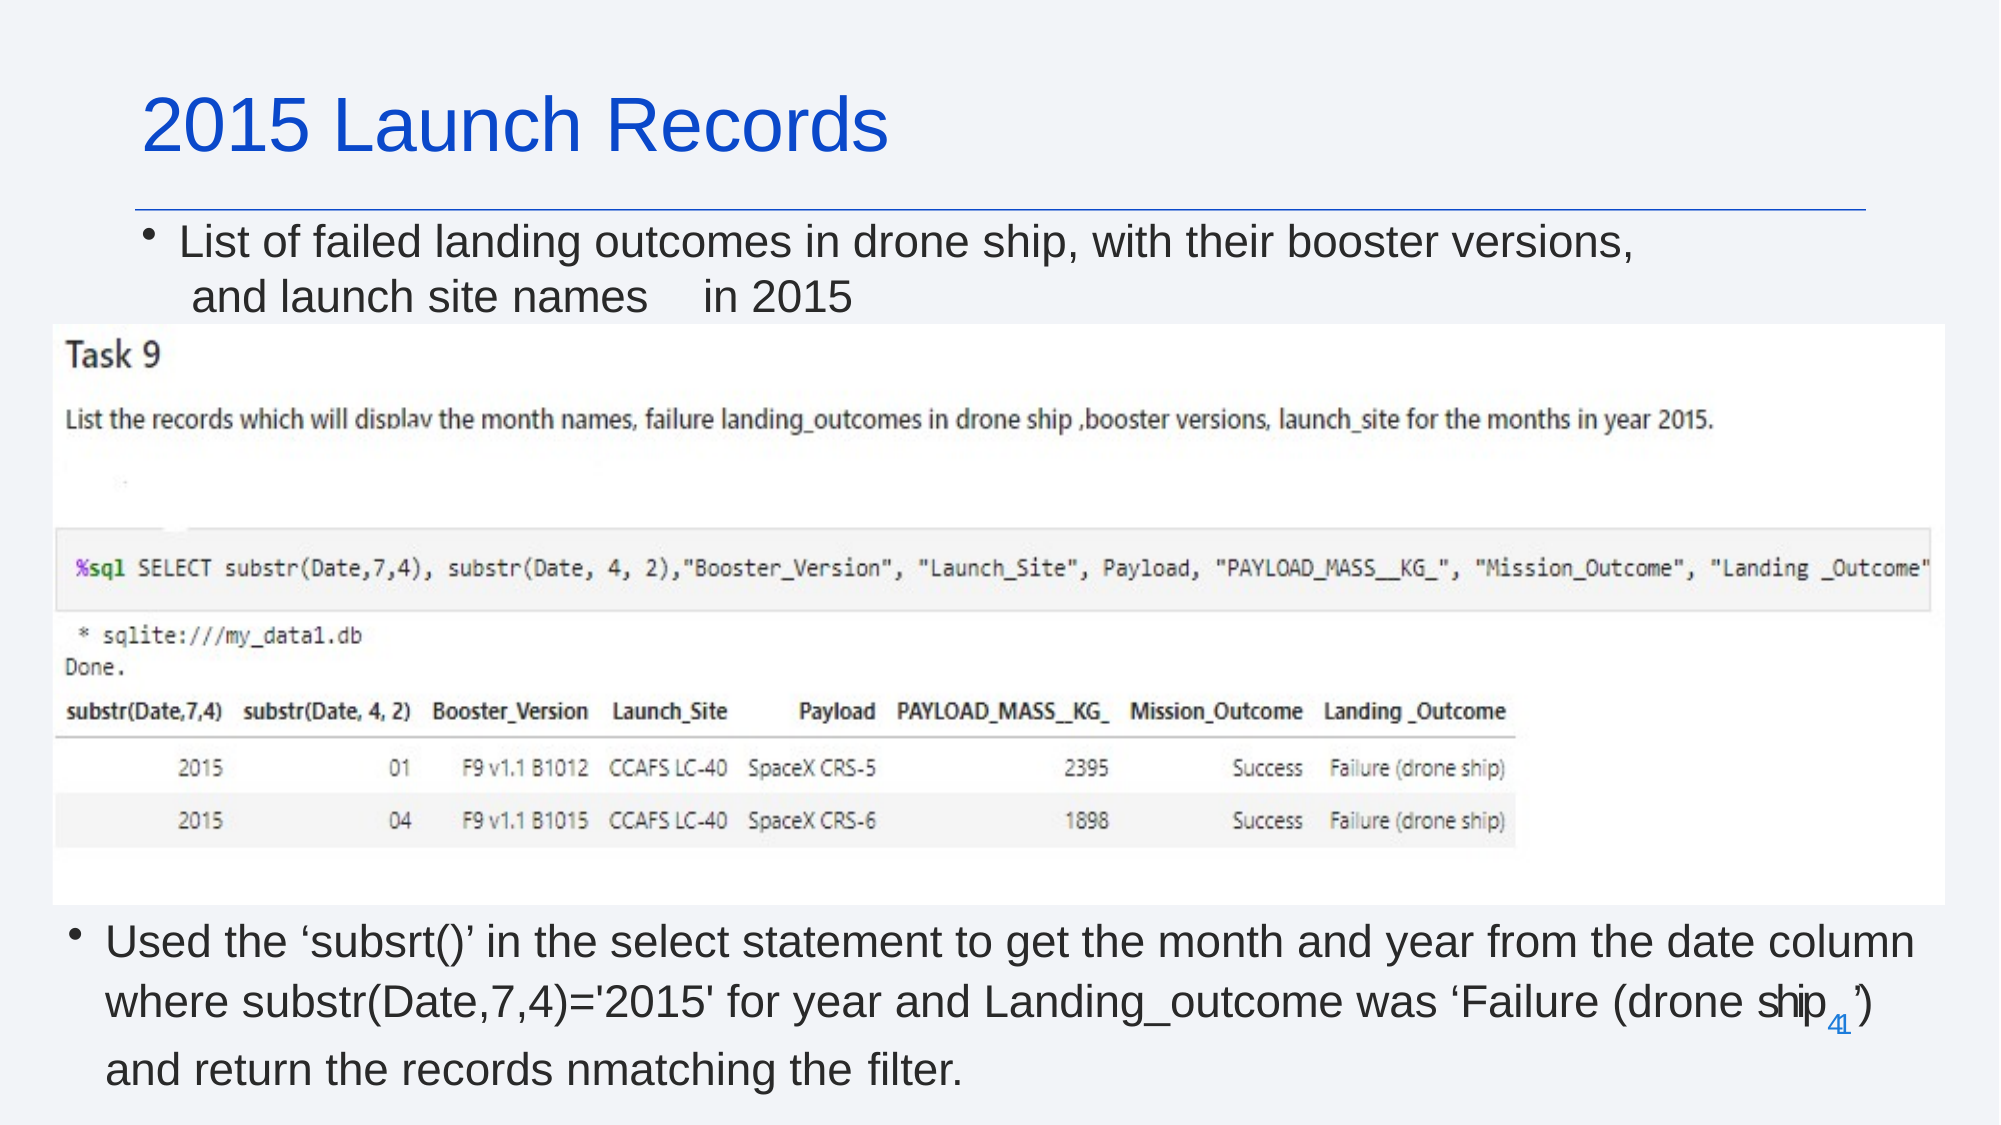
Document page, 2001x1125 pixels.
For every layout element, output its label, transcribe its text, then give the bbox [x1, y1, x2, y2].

text_box List of failed landing outcomes in drone ship, with their booster versions, and launch site names in 2015 [139, 210, 1645, 322]
title 2015 Launch Records [139, 72, 898, 263]
text_box Used the ‘subsrt()’ in the select statement to get the month and year from the date column where substr(Date,7,4)='2015' for year and Landing_outcome was ‘Failure (drone ship41’) and return the records nmatching the filter. [61, 910, 1934, 1095]
picture [0, 0, 2000, 1125]
text_box [52, 324, 1945, 905]
